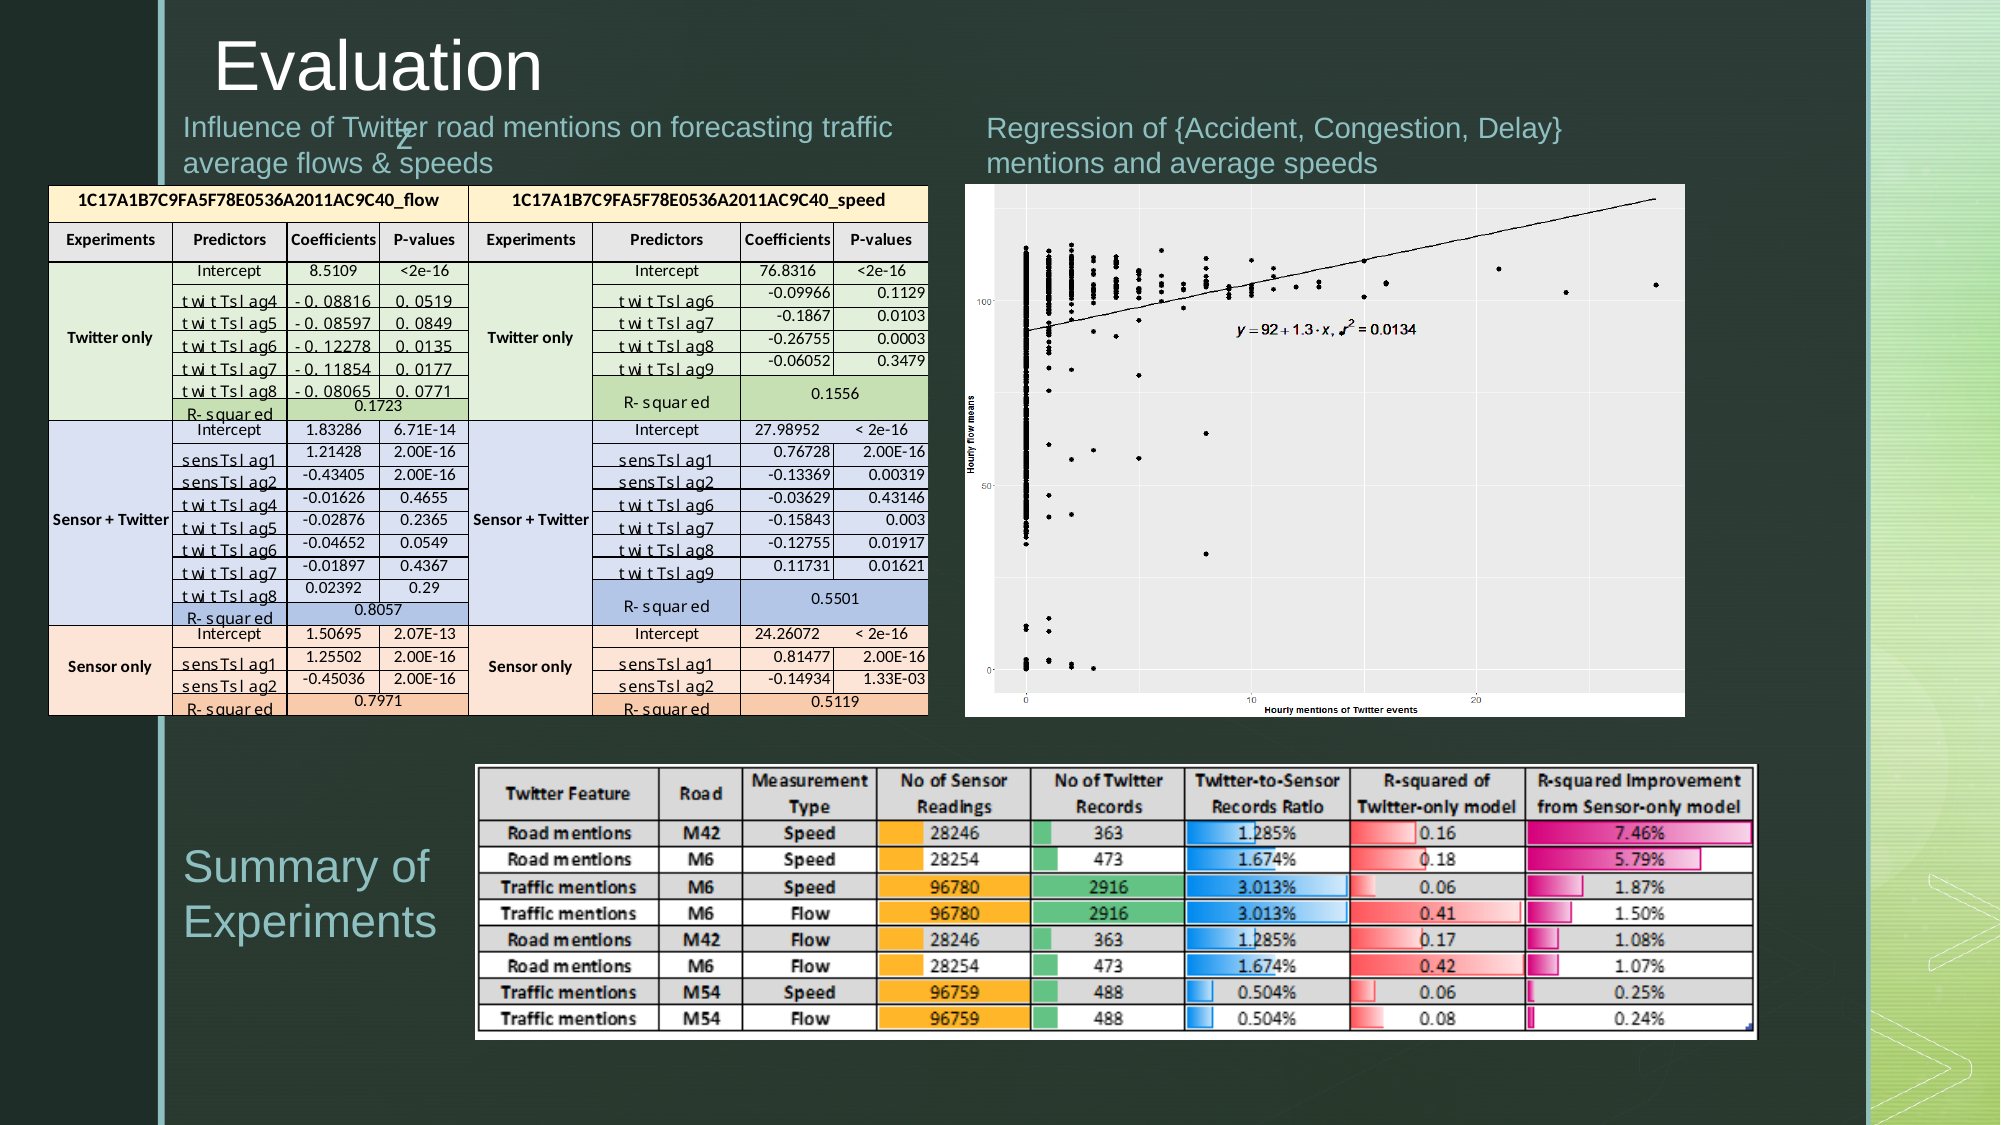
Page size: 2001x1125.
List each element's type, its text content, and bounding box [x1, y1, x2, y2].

text_box Summary of Experiments [167, 813, 463, 954]
text_box Regression of {Accident, Congestion, Delay} mentions and average speeds [971, 100, 1655, 184]
picture [964, 184, 1686, 717]
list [47, 184, 930, 717]
list Influence of Twitter road mentions on forecasting traffic average flows & speeds [167, 100, 930, 184]
title Evaluation [198, 21, 1505, 126]
picture [1871, 0, 2001, 1125]
picture [474, 764, 1759, 1040]
